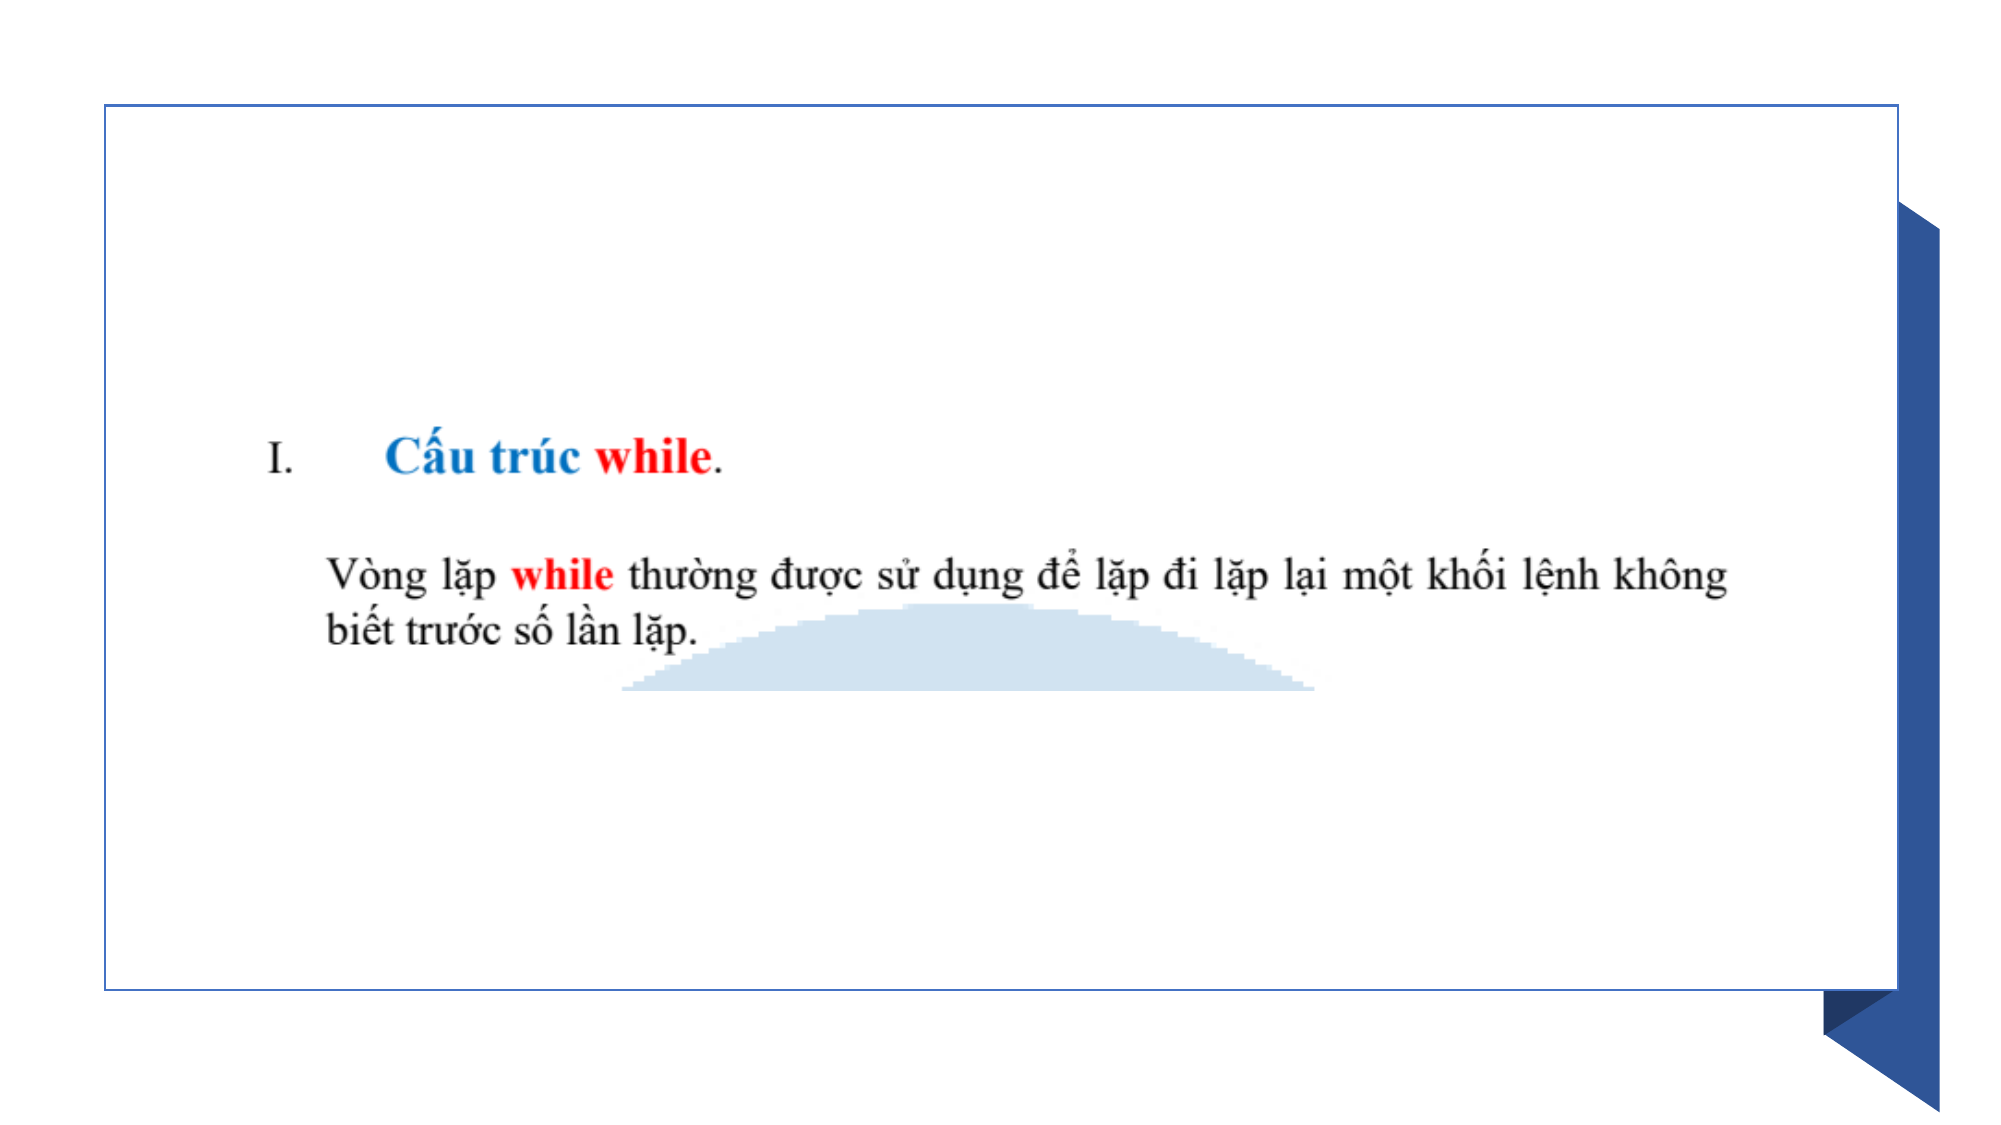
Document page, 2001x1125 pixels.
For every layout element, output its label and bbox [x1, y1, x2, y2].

text_box [104, 105, 1899, 990]
picture [207, 405, 1793, 691]
text_box [1825, 201, 1940, 1113]
text_box [1823, 990, 1893, 1036]
